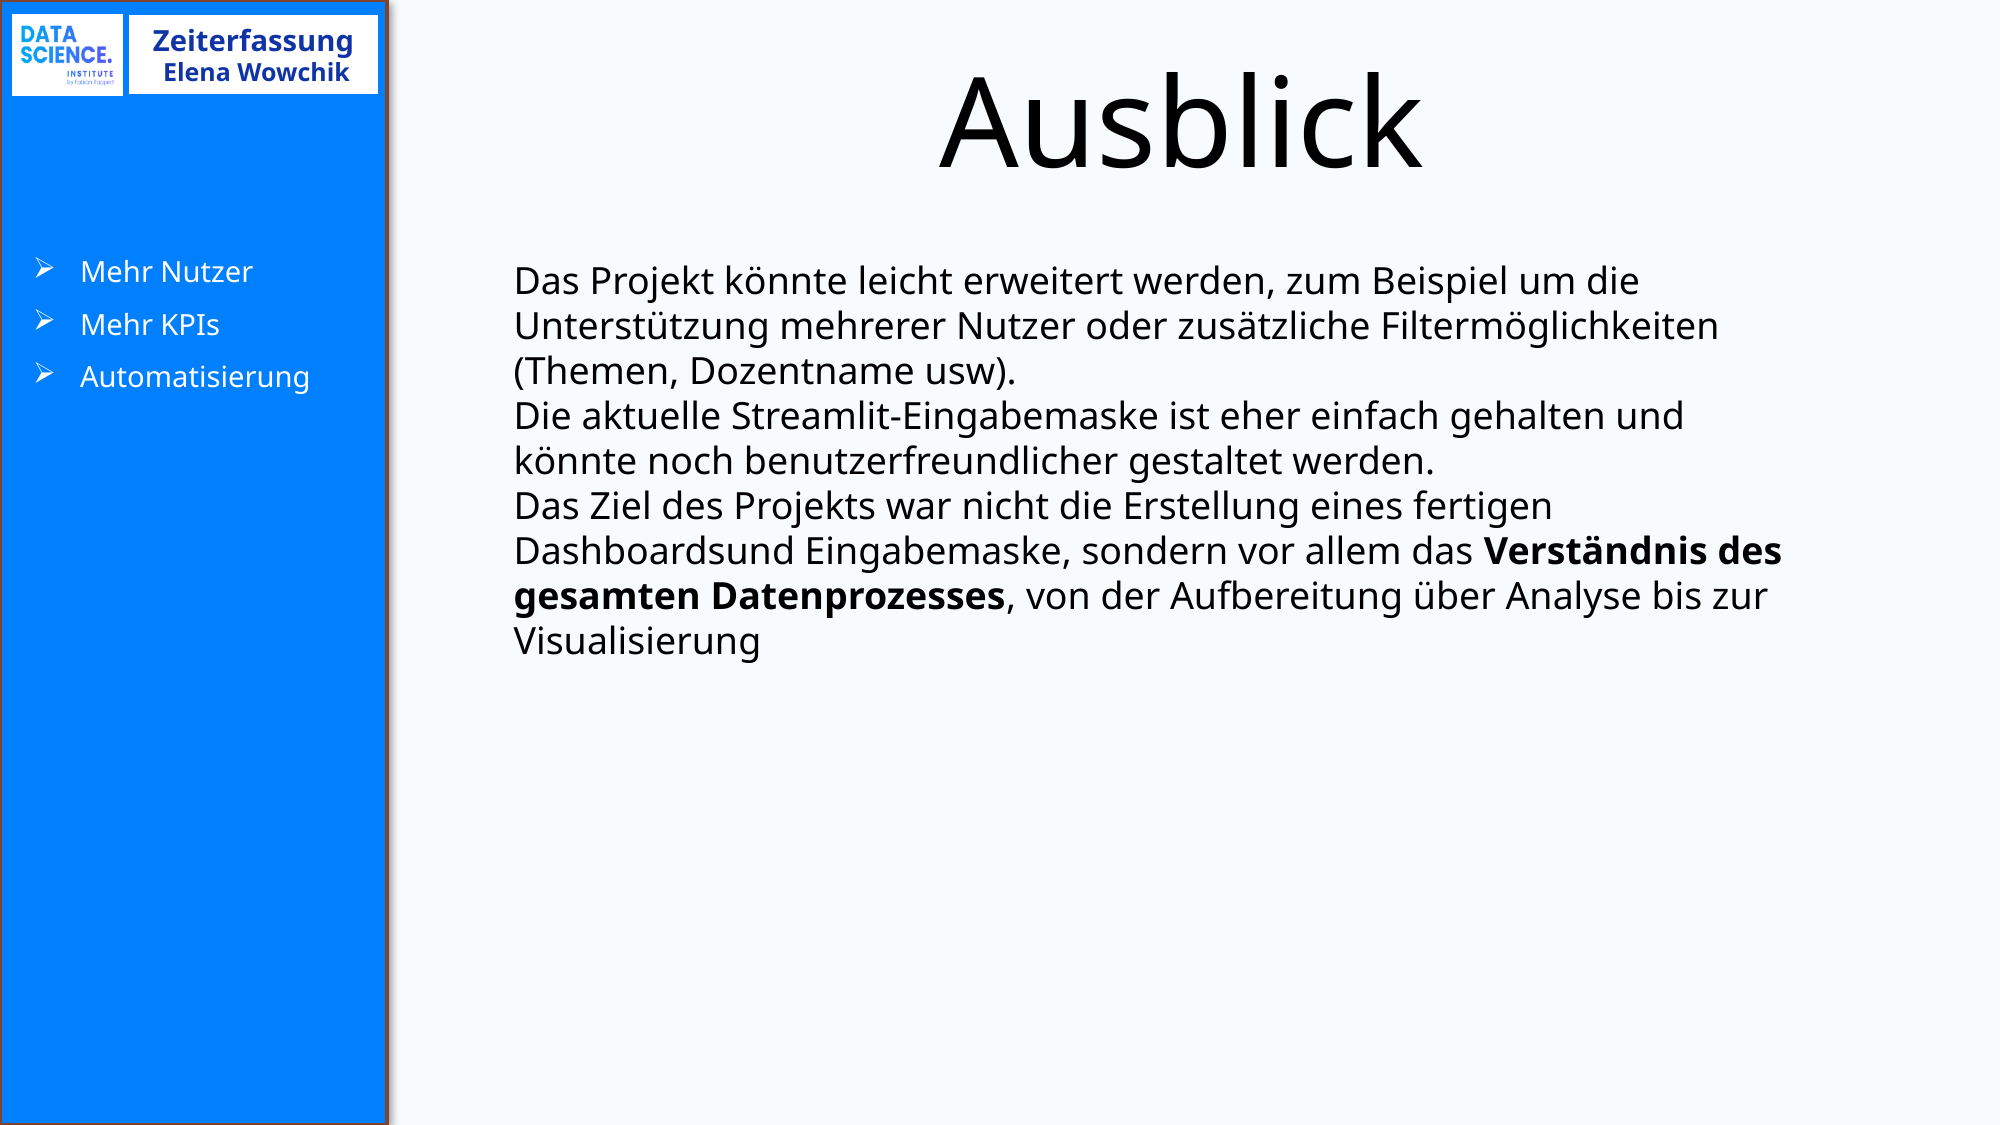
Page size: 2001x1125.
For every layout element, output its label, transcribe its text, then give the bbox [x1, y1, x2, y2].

text_box Zeiterfassung Elena Wowchik [128, 14, 379, 95]
text_box Mehr Nutzer Mehr KPIs Automatisierung [18, 249, 369, 639]
text_box Das Projekt könnte leicht erweitert werden, zum Beispiel um die Unterstützung mehrerer Nutzer oder zusätzliche Filtermöglichkeiten (Themen, Dozentname usw). Die aktuelle Streamlit-Eingabemaske ist eher einfach gehalten und könnte noch benutzerfreundlicher gestaltet werden. Das Ziel des Projekts war nicht die Erstellung eines fertigen Dashboardsund Eingabemaske, sondern vor allem das Verständnis des gesamten Datenprozesses, von der Aufbereitung über Analyse bis zur Visualisierung [498, 249, 1816, 670]
text_box [0, 0, 389, 1125]
picture [12, 13, 124, 96]
text_box Ausblick [507, 14, 1858, 202]
